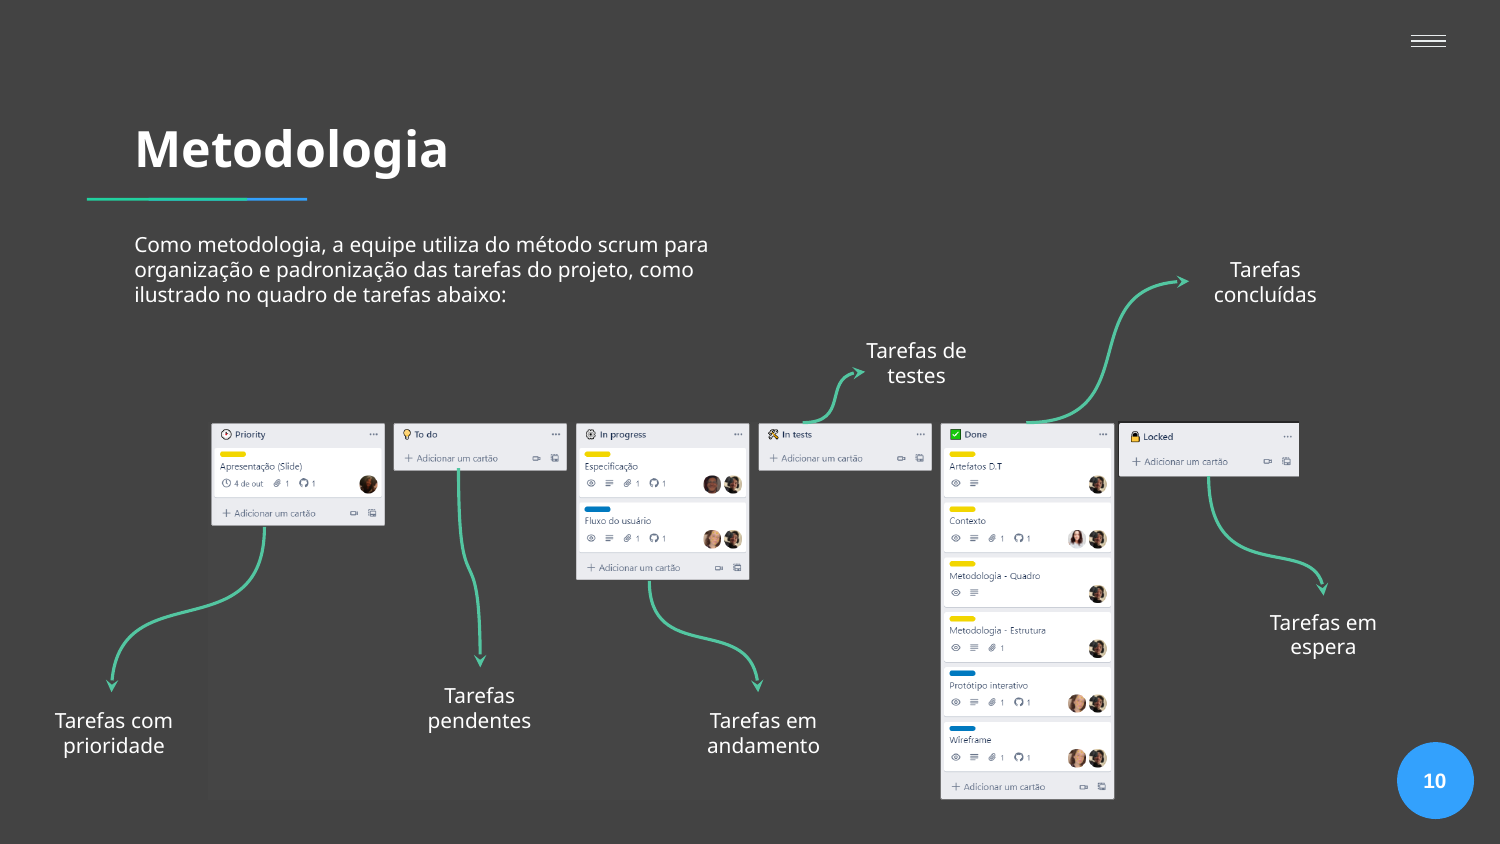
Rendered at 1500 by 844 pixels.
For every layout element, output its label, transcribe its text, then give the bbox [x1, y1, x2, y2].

title Metodologia [119, 102, 1381, 191]
text_box 10 [1397, 742, 1475, 820]
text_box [1206, 478, 1327, 594]
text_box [369, 556, 570, 579]
text_box Tarefas de testes [840, 322, 993, 404]
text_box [647, 581, 760, 692]
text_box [802, 371, 866, 423]
text_box Tarefas em espera [1247, 593, 1400, 675]
picture [207, 421, 1299, 800]
text_box Tarefas concluídas [1189, 241, 1342, 323]
text_box Como metodologia, a equipe utiliza do método scrum para organização e padronização das tarefas do projeto, como ilustrado no quadro de tarefas abaixo: [119, 216, 759, 322]
text_box Tarefas com prioridade [37, 692, 191, 773]
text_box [105, 532, 271, 687]
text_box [1025, 281, 1190, 423]
